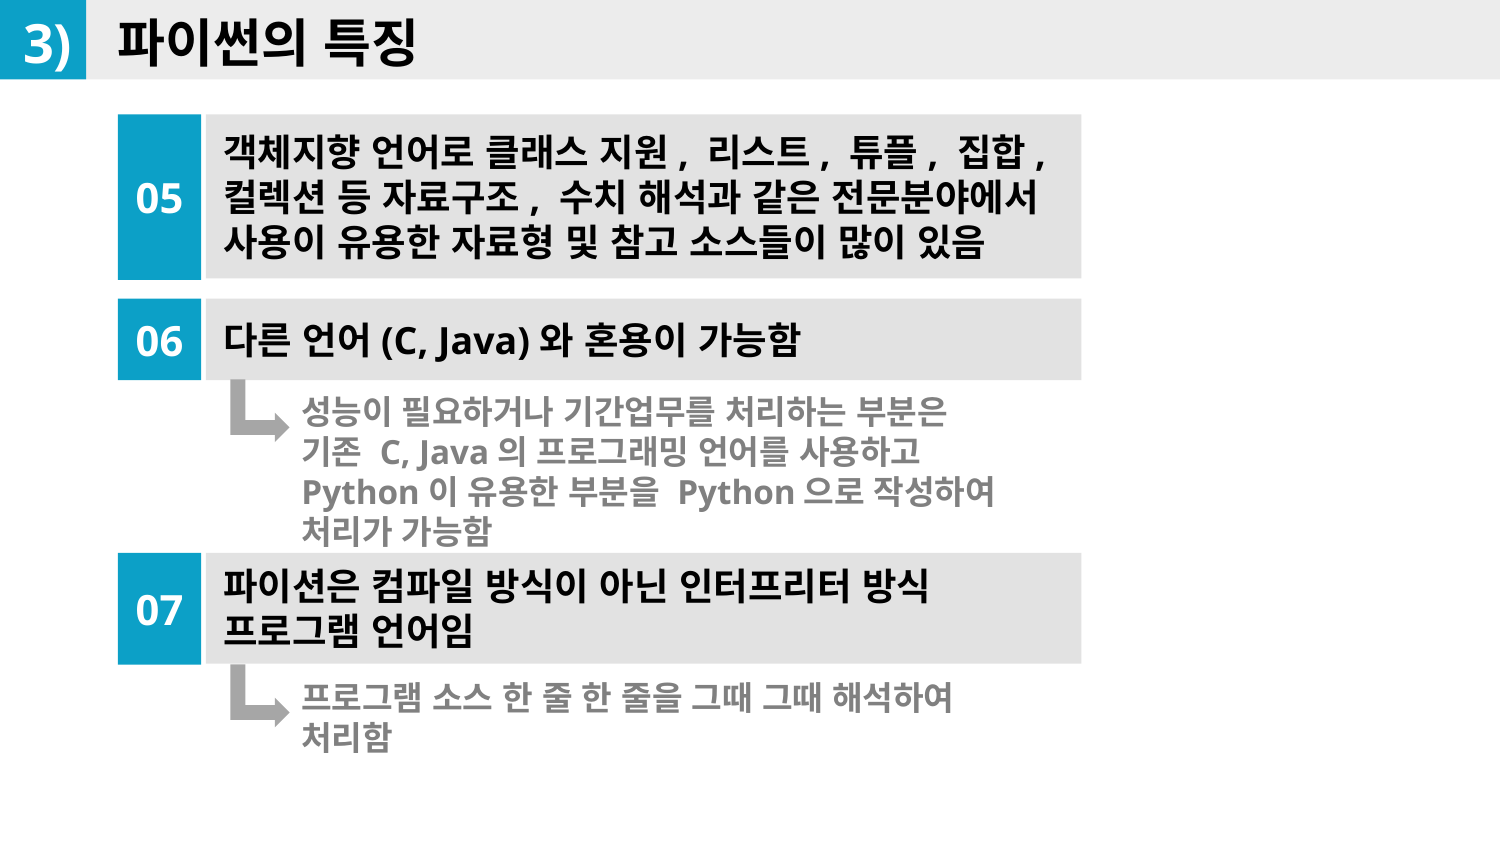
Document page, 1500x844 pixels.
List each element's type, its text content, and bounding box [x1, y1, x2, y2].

text_box 파이썬의 특징 [98, 0, 1436, 85]
text_box 3) [0, 0, 98, 86]
text_box 성능이 필요하거나 기간업무를 처리하는 부분은 기존 C, Java의 프로그래밍 언어를 사용하고 Python이 유용한 부분을 Python으로 작성하여 처리가 가능함 [280, 438, 1065, 504]
text_box 파이션은 컴파일 방식이 아닌 인터프리터 방식 프로그램 언어임 [205, 552, 1082, 664]
text_box 객체지향 언어로 클래스 지원, 리스트, 튜플, 집합, 컬렉션 등 자료구조, 수치 해석과 같은 전문분야에서 사용이 유용한 자료형 및 참고 소스들이 많이 있음 [205, 114, 1082, 279]
text_box 다른 언어(C, Java)와 혼용이 가능함 [205, 298, 1082, 381]
text_box [228, 377, 292, 445]
text_box 07 [117, 552, 202, 665]
text_box 06 [117, 298, 202, 381]
text_box [228, 662, 280, 730]
text_box 프로그램 소스 한 줄 한 줄을 그때 그때 해석하여 처리함 [280, 684, 1065, 749]
text_box 05 [117, 114, 202, 280]
